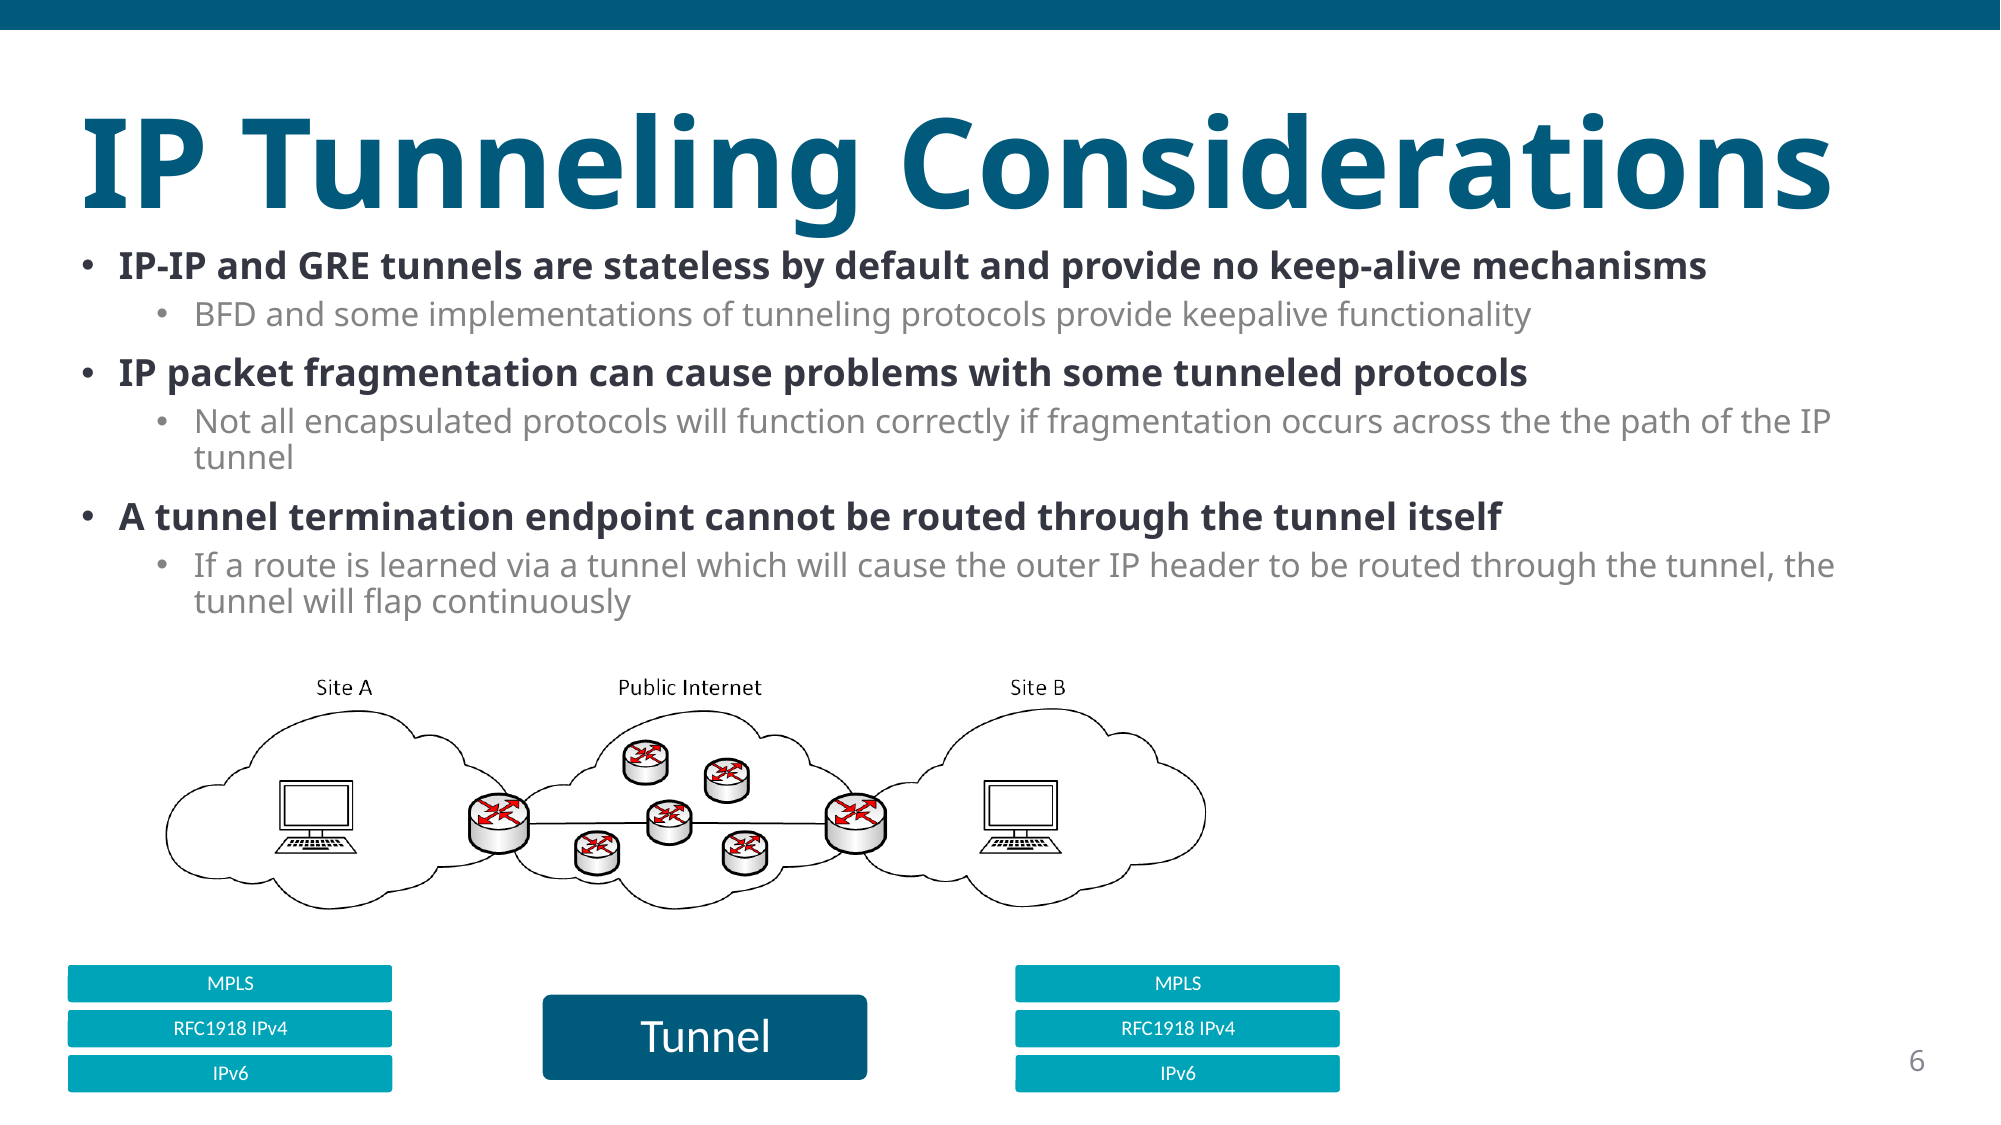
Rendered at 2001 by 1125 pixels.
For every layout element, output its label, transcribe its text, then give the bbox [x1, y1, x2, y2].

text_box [66, 963, 394, 1094]
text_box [1014, 963, 1342, 1094]
title IP Tunneling Considerations [66, 59, 1977, 278]
picture [161, 665, 1209, 910]
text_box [541, 937, 869, 1125]
list IP-IP and GRE tunnels are stateless by default and provide no keep-alive mechanisms BFD and some implementations of tunneling protocols provide keepalive functionality IP packet fragmentation can cause problems with some tunneled protocols Not all encapsulated protocols will function correctly if fragmentation occurs across the the path of the IP tunnel A tunnel termination endpoint cannot be routed through the tunnel itself If a route is learned via a tunnel which will cause the outer IP header to be routed through the tunnel, the tunnel will flap continuously [66, 239, 1934, 637]
